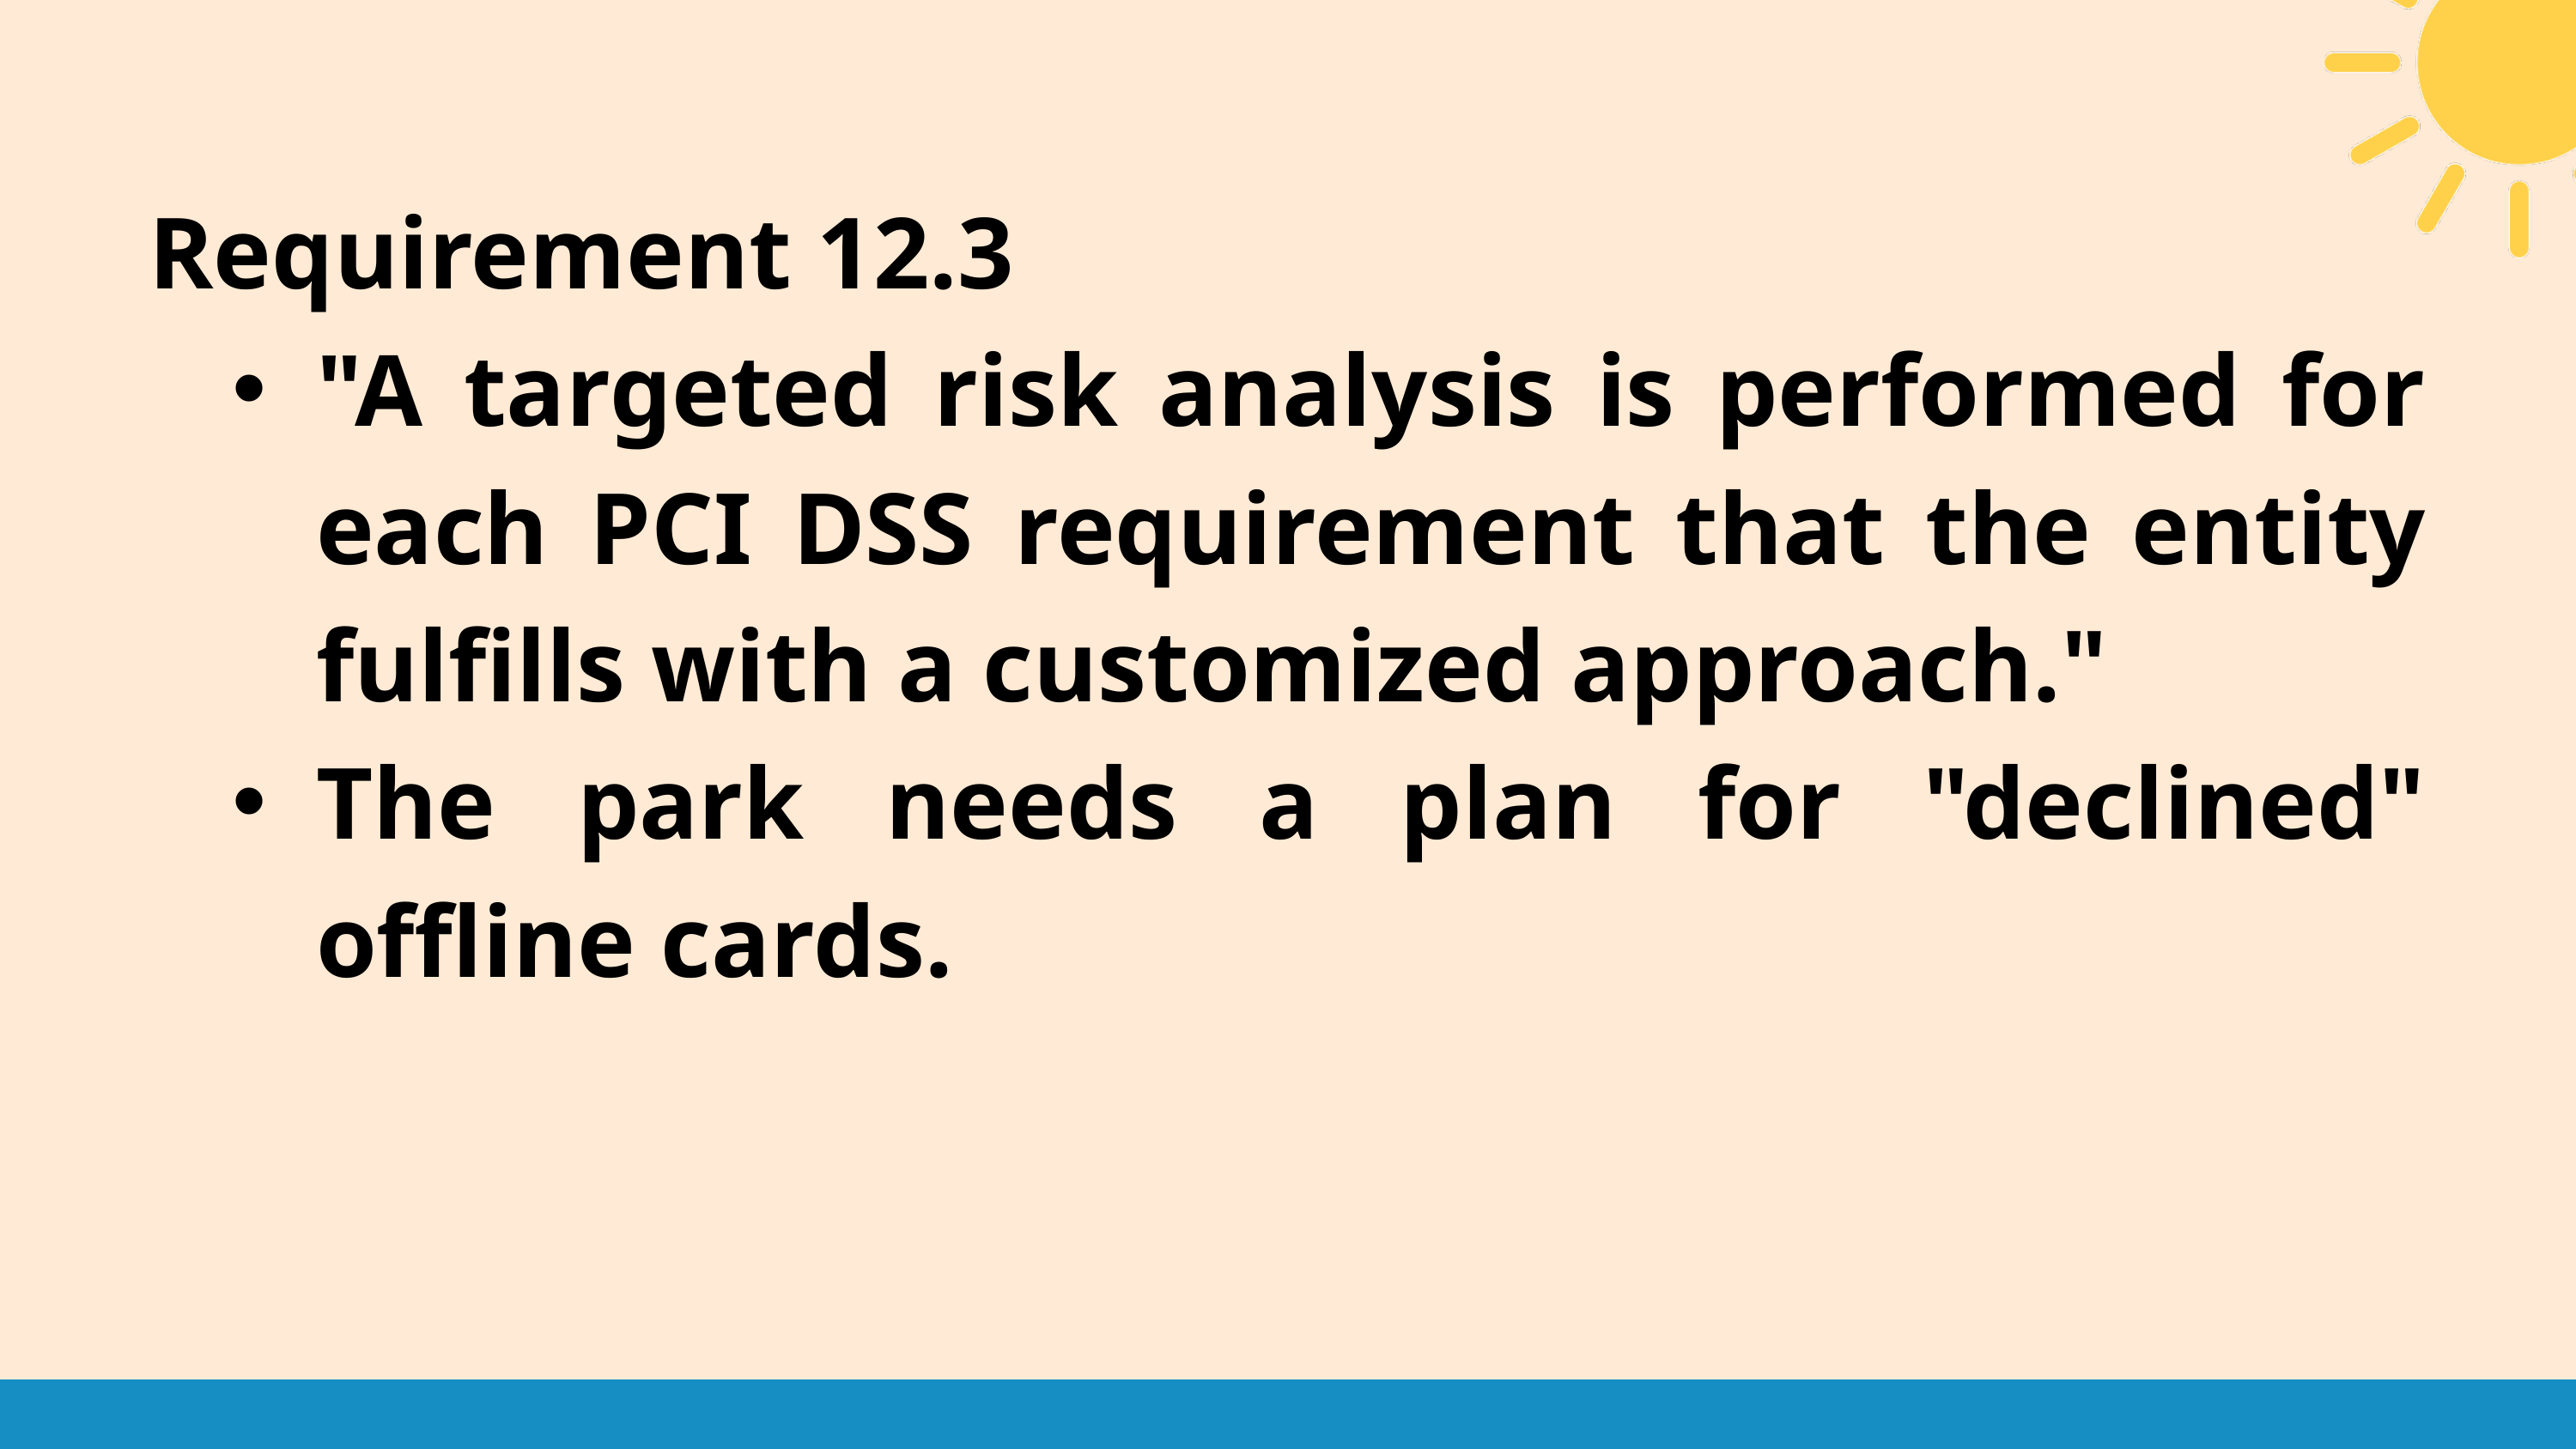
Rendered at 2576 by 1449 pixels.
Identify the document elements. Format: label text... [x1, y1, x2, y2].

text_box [0, 1379, 2576, 1449]
text_box [2324, 0, 2576, 258]
text_box Requirement 12.3 "A targeted risk analysis is performed for each PCI DSS requirement that the entity fulfills with a customized approach." The park needs a plan for "declined" offline cards. [149, 170, 2427, 1135]
